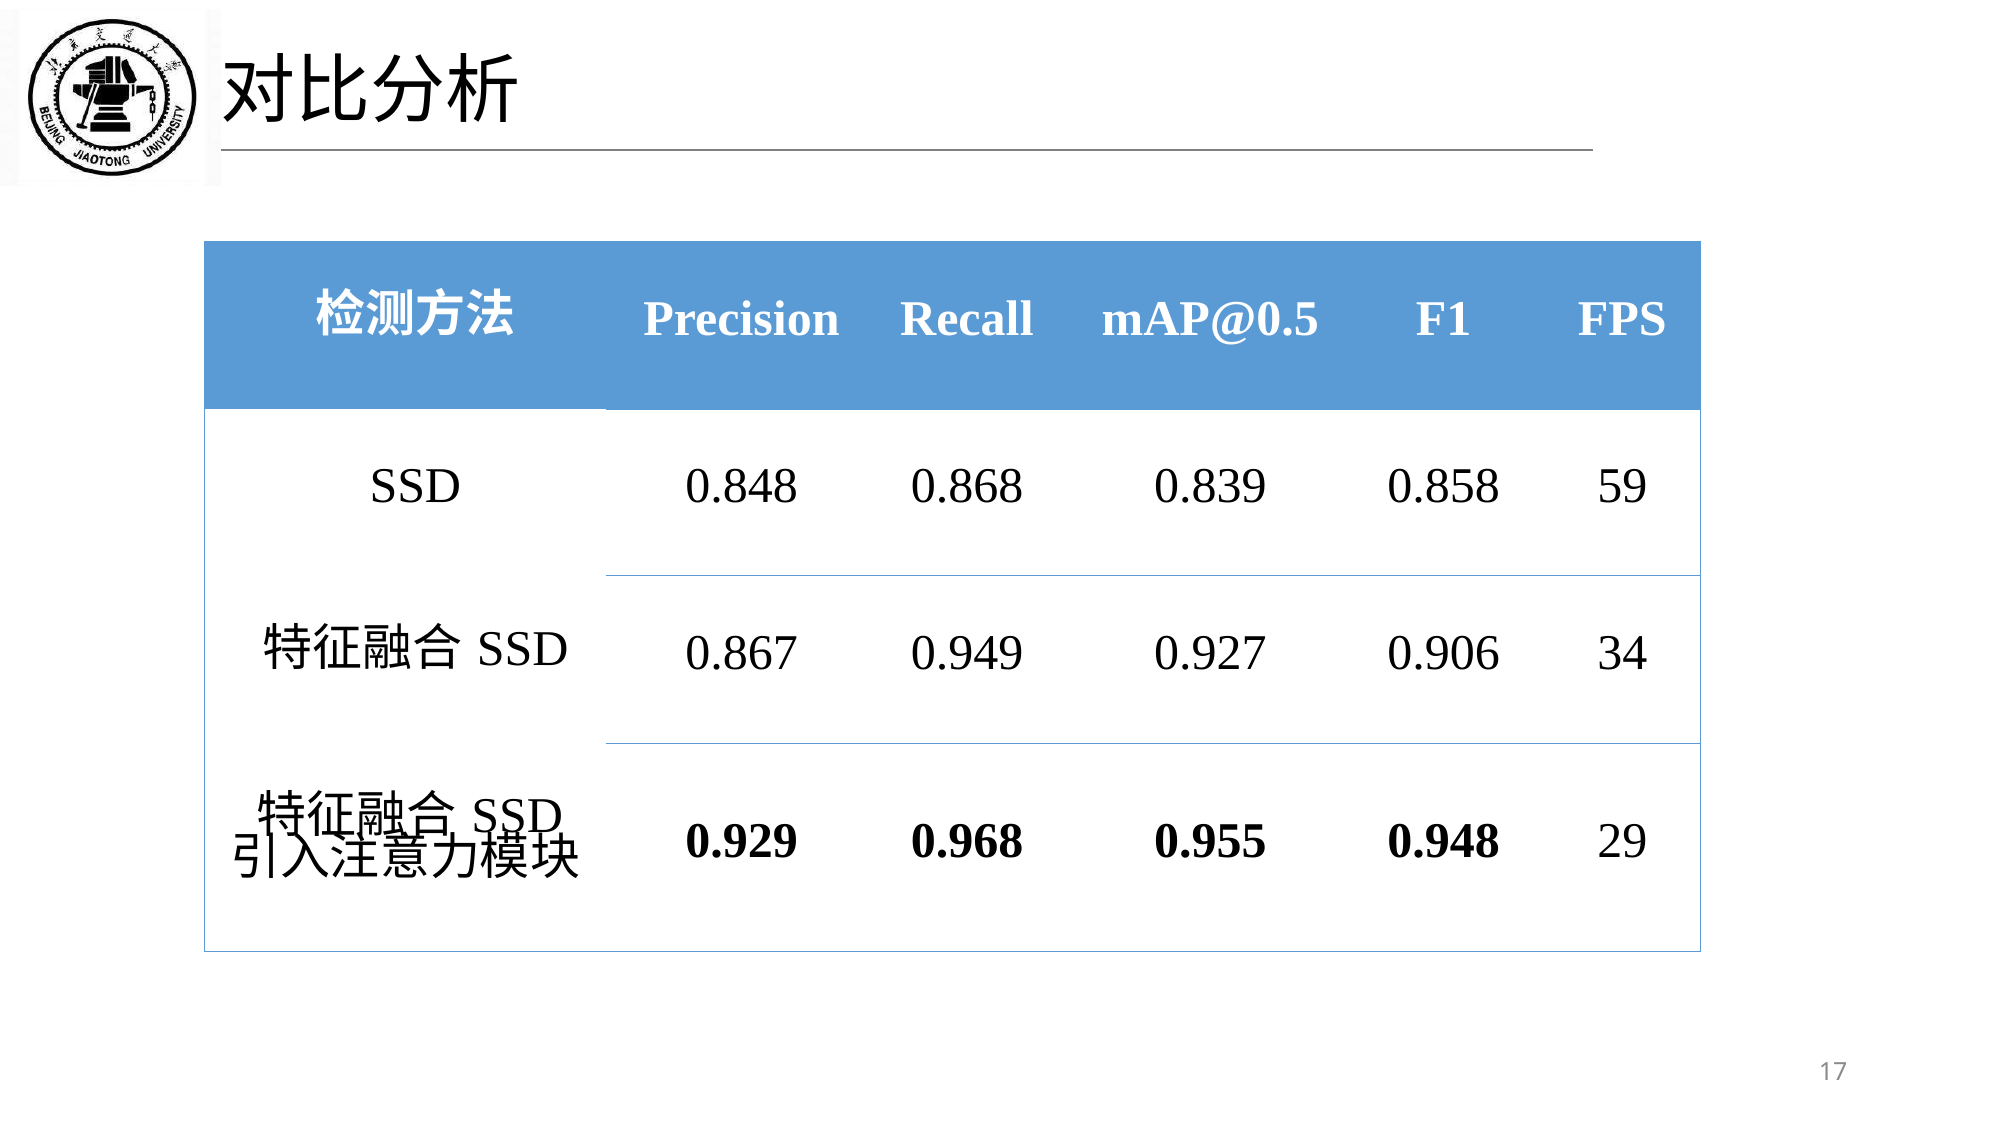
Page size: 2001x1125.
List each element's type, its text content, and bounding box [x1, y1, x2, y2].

table_header Precision [606, 242, 857, 409]
table_header mAP@0.5 [1056, 242, 1343, 409]
table_cell 0.948 [1343, 744, 1523, 951]
table_header 检测方法 [205, 242, 606, 409]
text_box 对比分析 [222, 34, 536, 140]
table_cell 34 [1523, 576, 1700, 743]
table_cell 0.867 [606, 576, 857, 743]
table_cell 0.906 [1343, 576, 1523, 743]
table_cell 59 [1523, 410, 1700, 575]
table_cell 0.929 [606, 744, 857, 951]
table_cell 29 [1523, 744, 1700, 951]
table_cell 0.839 [1056, 410, 1343, 575]
table_header Recall [857, 242, 1056, 409]
table_header FPS [1523, 242, 1700, 409]
table_cell 0.968 [857, 744, 1056, 951]
table_cell 0.955 [1056, 744, 1343, 951]
table_cell 0.858 [1343, 410, 1523, 575]
table_cell 0.868 [857, 410, 1056, 575]
slide_number 17 [1412, 1042, 1863, 1103]
table_cell 特征融合SSD [205, 576, 606, 743]
table_header F1 [1343, 242, 1523, 409]
picture [0, 9, 222, 186]
table_cell SSD [205, 409, 606, 576]
table_cell 0.848 [606, 410, 857, 575]
table_cell 0.949 [857, 576, 1056, 743]
table_cell 特征融合SSD引入注意力模块 [205, 743, 606, 951]
table_cell 0.927 [1056, 576, 1343, 743]
